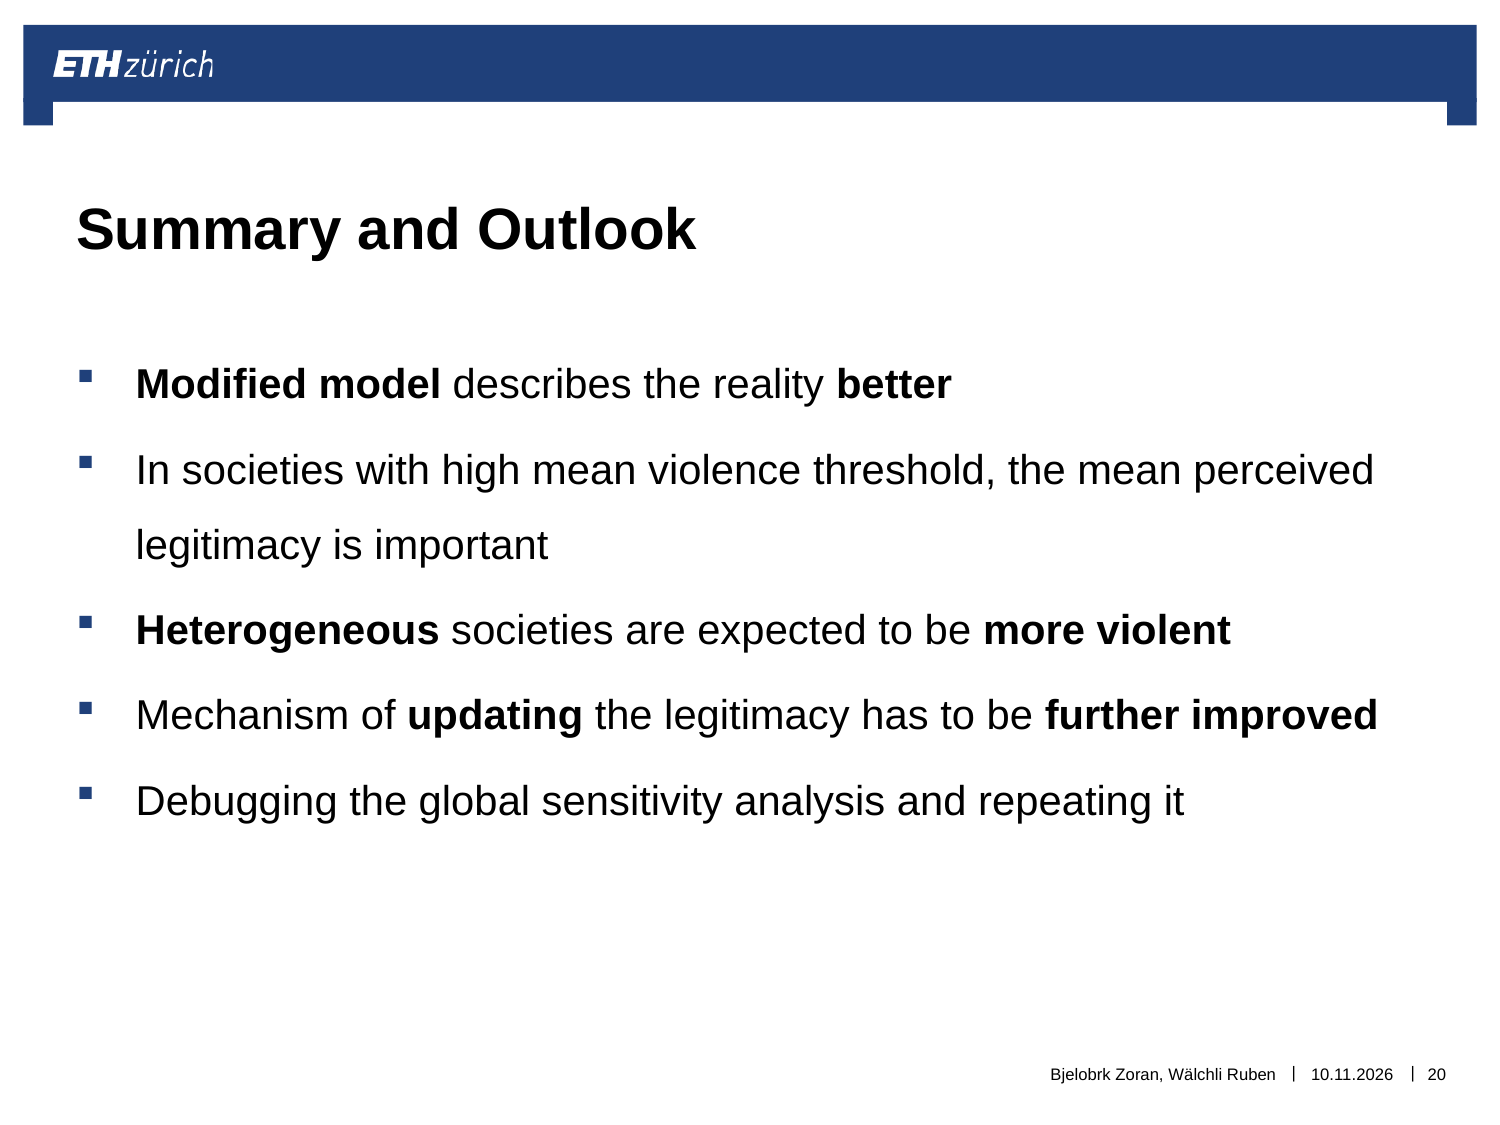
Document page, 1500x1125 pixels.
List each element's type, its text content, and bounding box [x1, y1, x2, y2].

footer Bjelobrk Zoran, Wälchli Ruben [750, 1034, 1277, 1112]
slide_number 19 [1415, 1034, 1459, 1112]
title Summary and Outlook [53, 101, 1447, 262]
list Modified model describes the reality better In societies with high mean violence threshold, the mean perceived legitimacy is important Heterogeneous societies are expected to be more violent Mechanism of updating the legitimacy has to be further improved Debugging the global sensitivity analysis and repeating it [53, 332, 1447, 1023]
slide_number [1302, 1034, 1403, 1112]
